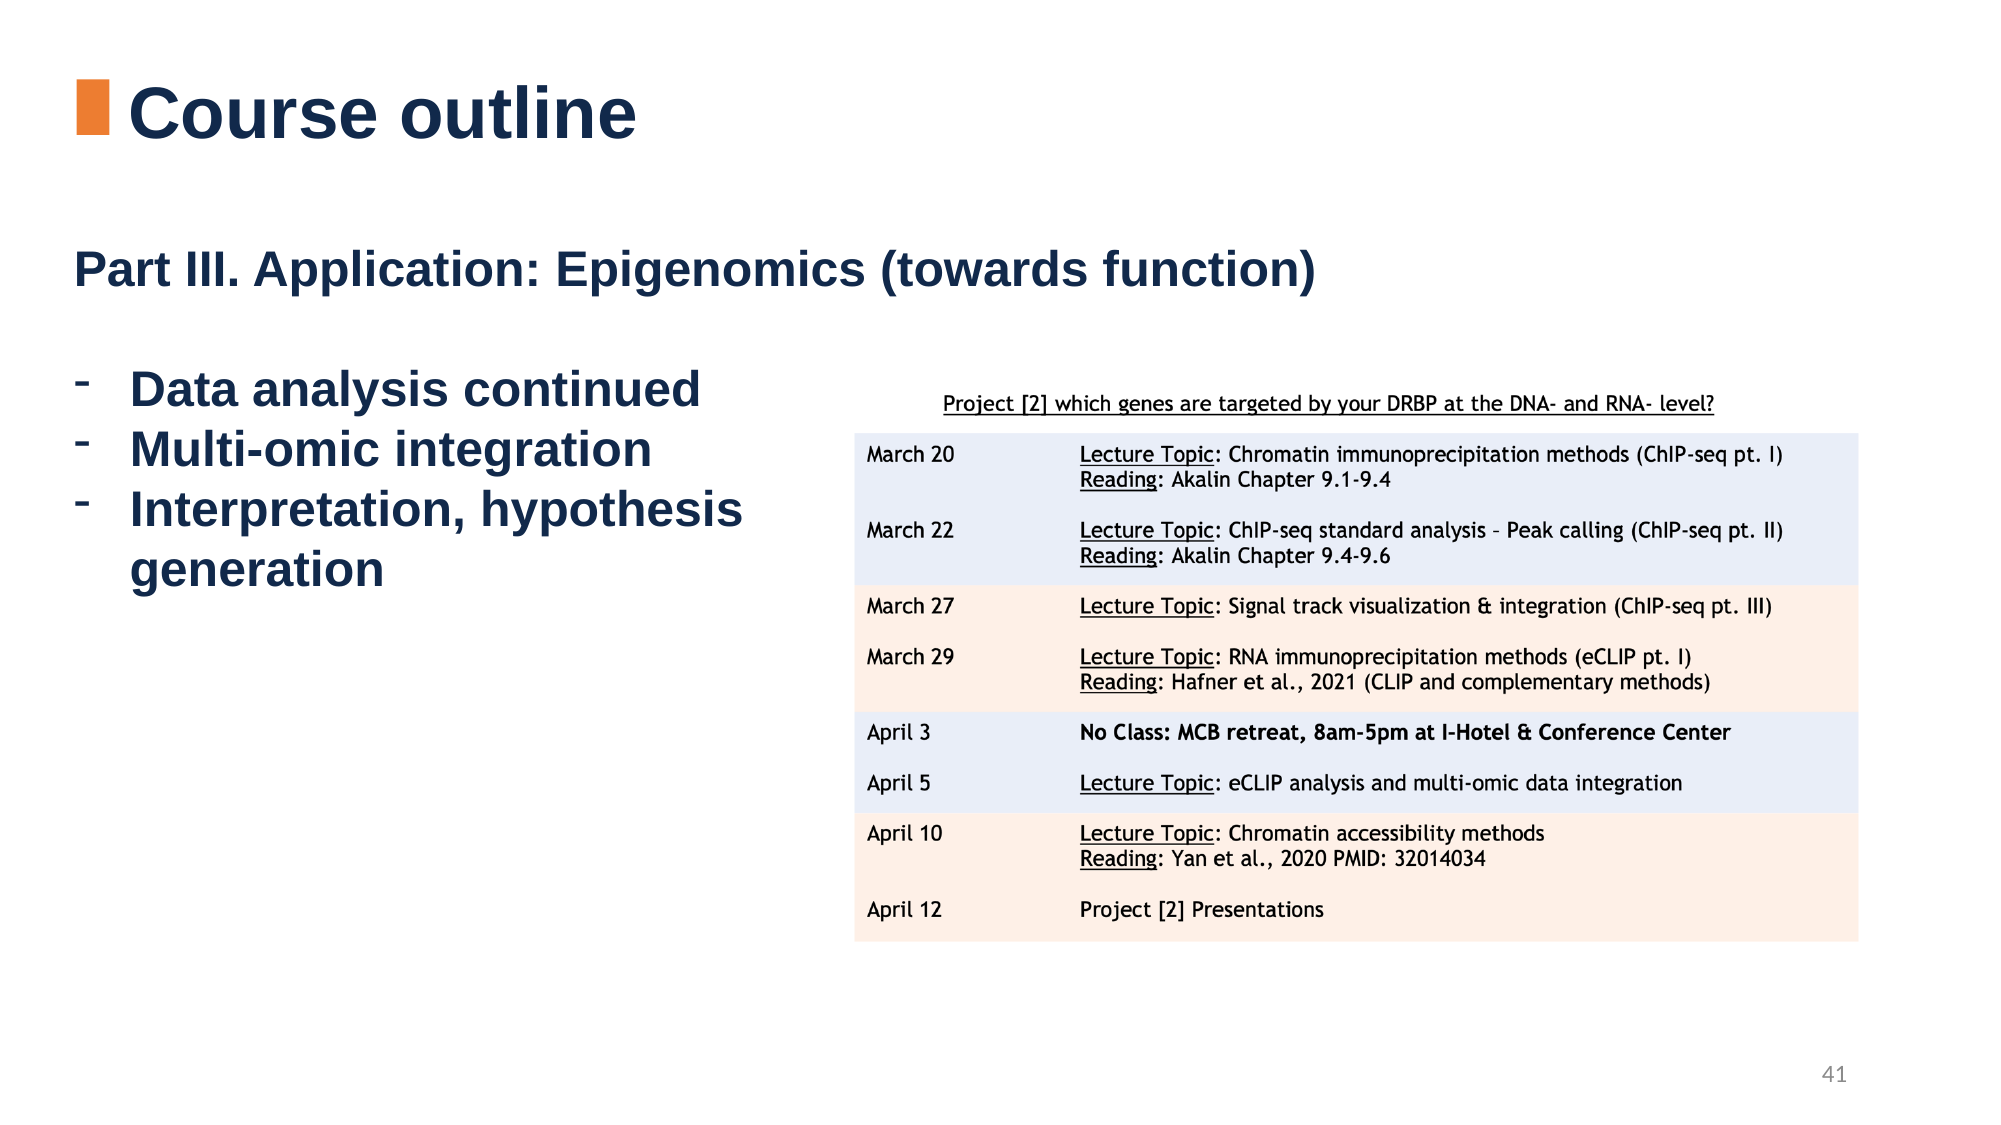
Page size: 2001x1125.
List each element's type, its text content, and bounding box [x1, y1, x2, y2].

slide_number 41 [1412, 1042, 1863, 1103]
picture [833, 374, 1893, 962]
text_box [76, 78, 110, 136]
text_box Course outline [51, 55, 1906, 671]
text_box Part III. Application: Epigenomics (towards function) Data analysis continued Multi-omic integration Interpretation, hypothesis generation [58, 228, 1721, 664]
